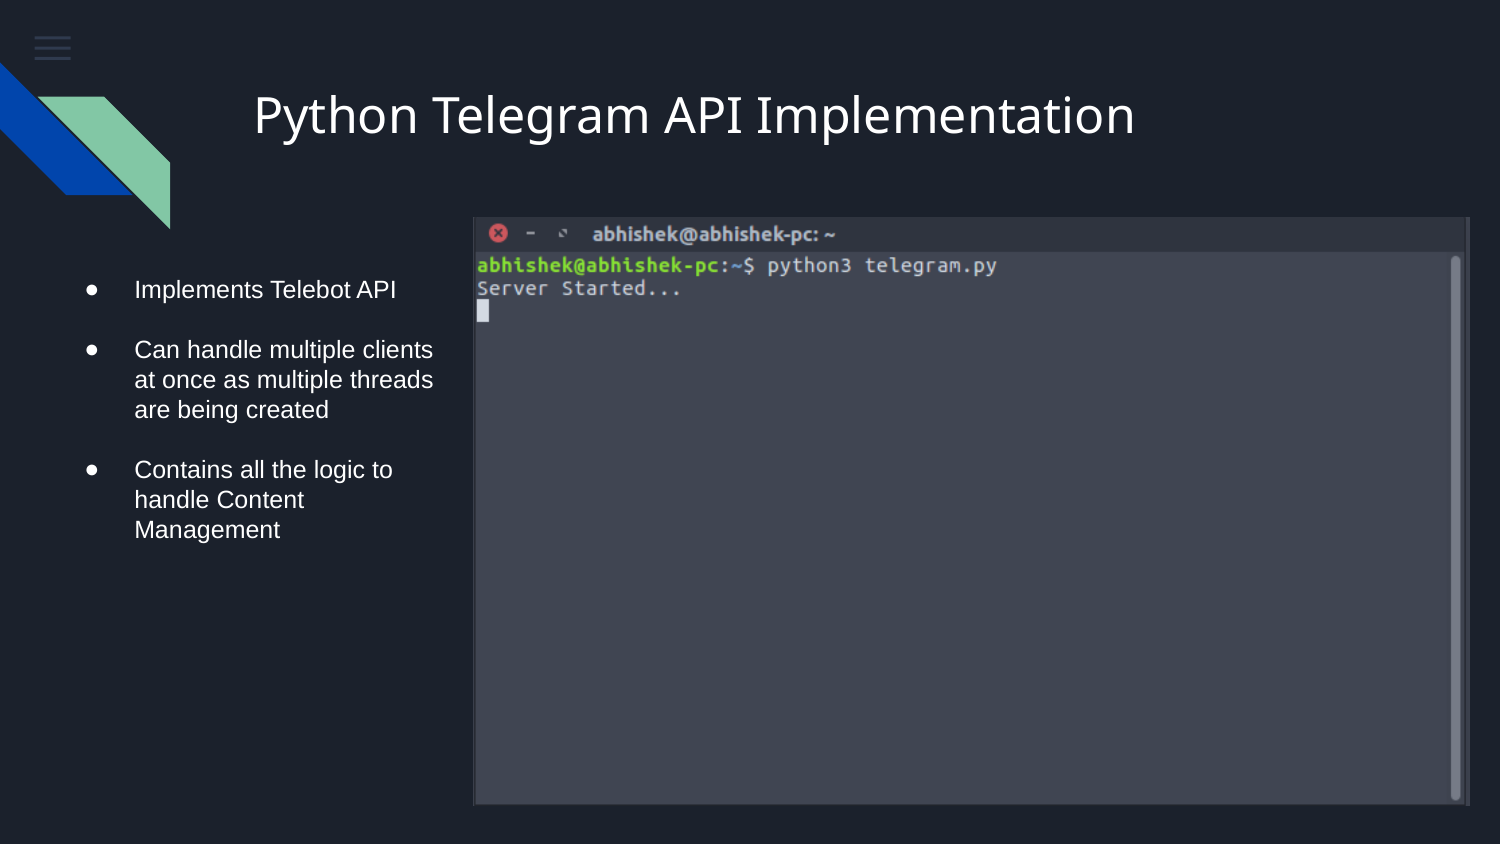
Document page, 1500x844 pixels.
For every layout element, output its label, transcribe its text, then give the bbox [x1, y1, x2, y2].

picture [473, 217, 1470, 806]
title Python Telegram API Implementation [238, 68, 1394, 218]
text_box Implements Telebot API Can handle multiple clients at once as multiple threads are being created Contains all the logic to handle Content Management [44, 258, 457, 700]
